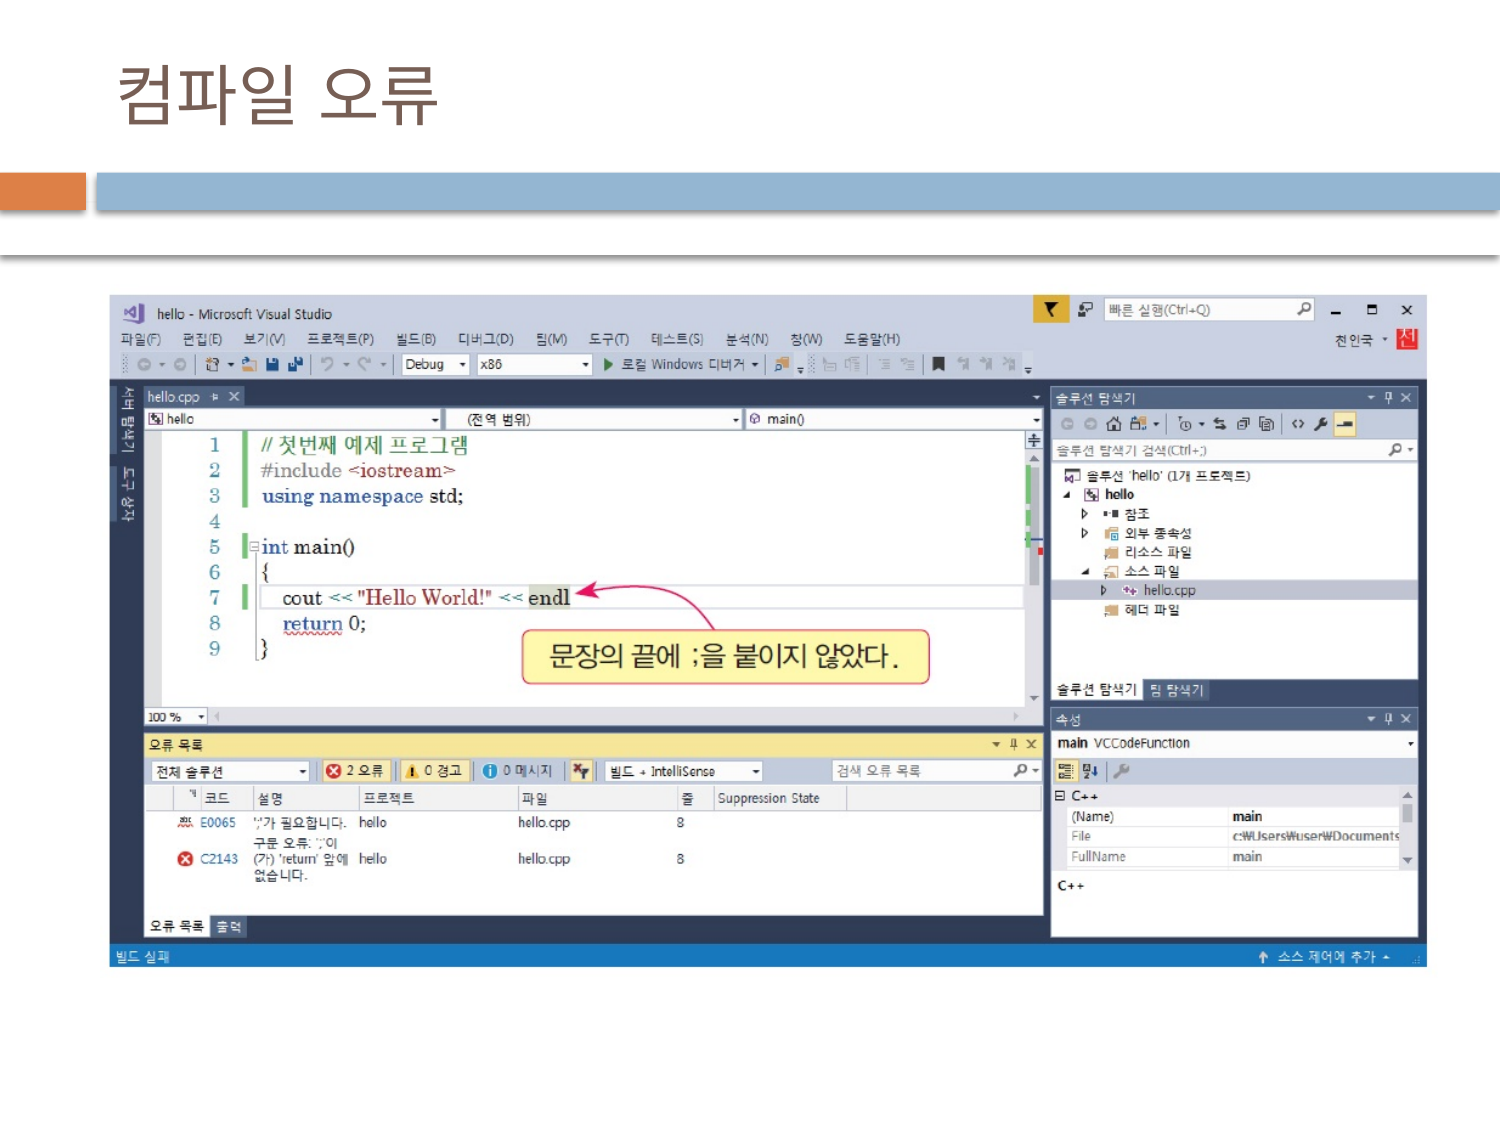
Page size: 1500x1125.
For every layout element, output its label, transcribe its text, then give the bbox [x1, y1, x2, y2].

title 컴파일 오류 [100, 37, 1438, 149]
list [100, 284, 1439, 979]
